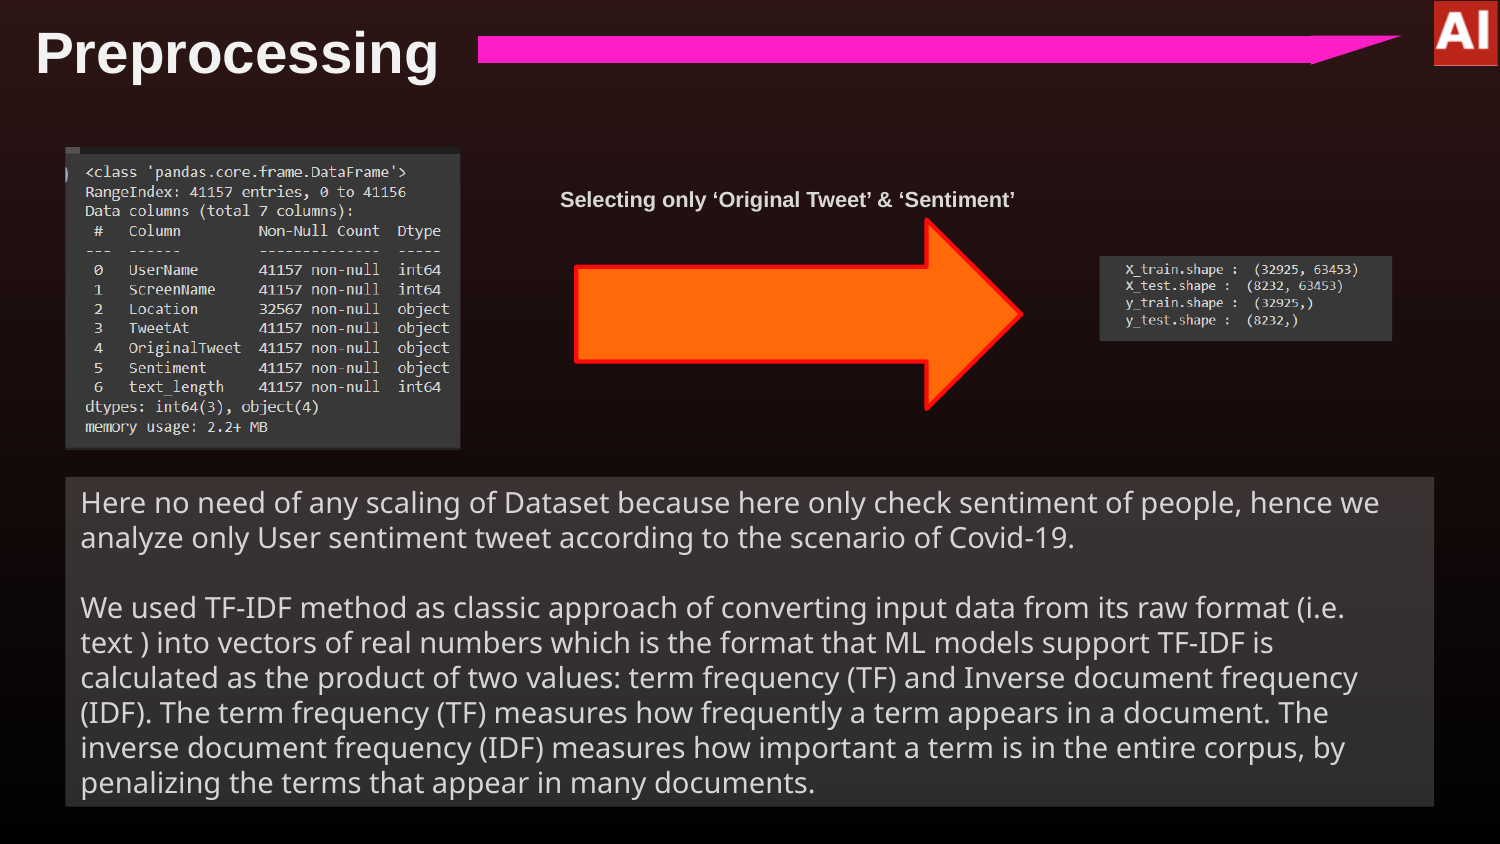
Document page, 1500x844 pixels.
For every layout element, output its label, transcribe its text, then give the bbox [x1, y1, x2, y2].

picture [65, 147, 461, 450]
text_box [327, 0, 1464, 108]
text_box [576, 220, 1022, 409]
text_box Here no need of any scaling of Dataset because here only check sentiment of people, hence we analyze only User sentiment tweet according to the scenario of Covid-19. We used TF-IDF method as classic approach of converting input data from its raw format (i.e. text ) into vectors of real numbers which is the format that ML models support TF-IDF is calculated as the product of two values: term frequency (TF) and Inverse document frequency (IDF). The term frequency (TF) measures how frequently a term appears in a document. The inverse document frequency (IDF) measures how important a term is in the entire corpus, by penalizing the terms that appear in many documents. [65, 476, 1435, 807]
picture [1099, 256, 1393, 341]
picture [1433, 0, 1498, 66]
text_box Selecting only ‘Original Tweet’ & ‘Sentiment’ [545, 178, 1040, 220]
text_box Preprocessing [20, 8, 322, 94]
